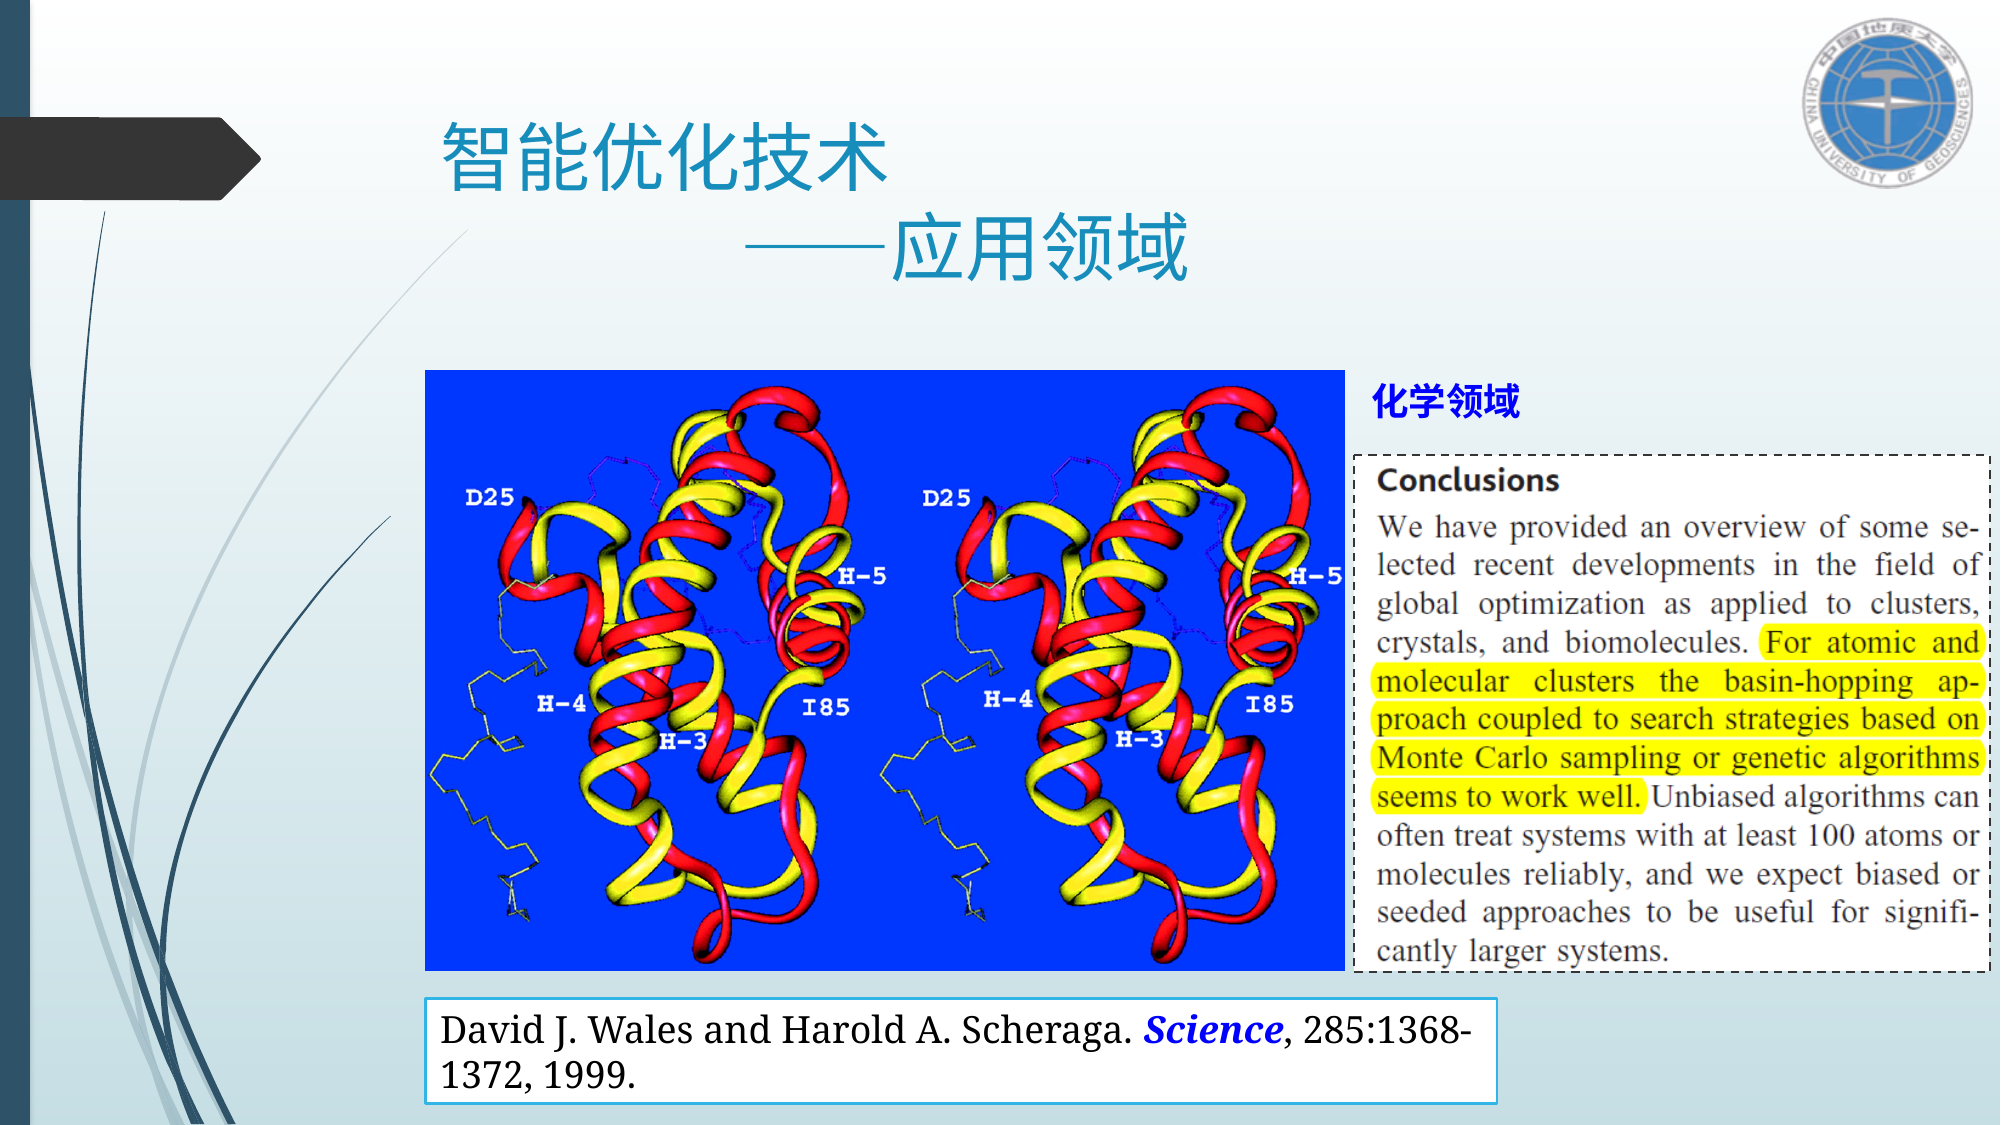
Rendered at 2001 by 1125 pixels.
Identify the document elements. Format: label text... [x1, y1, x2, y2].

picture [1801, 17, 1974, 189]
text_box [425, 370, 1989, 1060]
title 智能优化技术 ——应用领域 [425, 102, 1888, 313]
